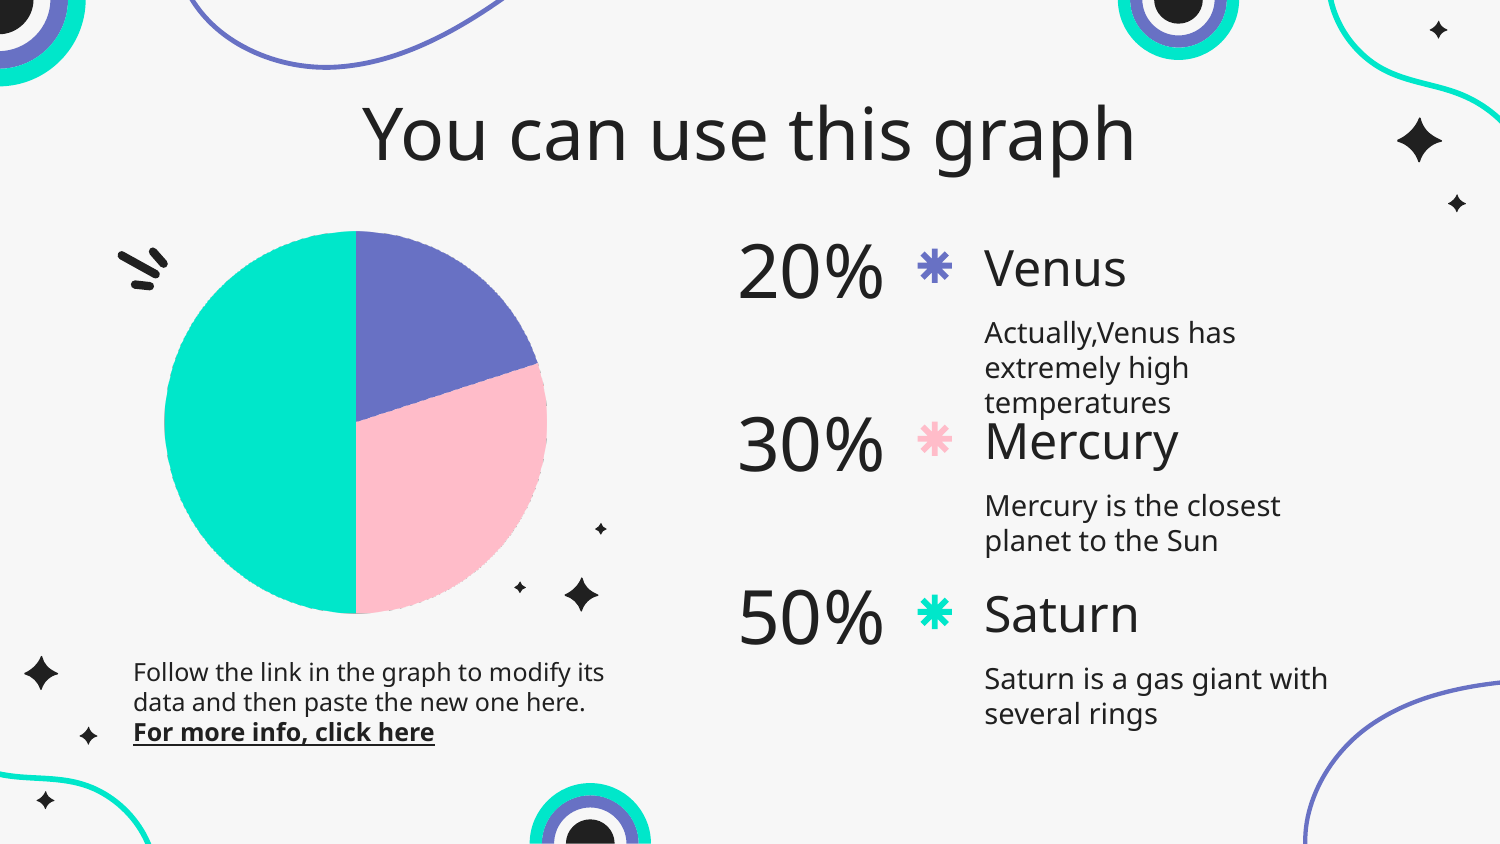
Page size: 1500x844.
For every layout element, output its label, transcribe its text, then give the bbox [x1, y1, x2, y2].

text_box 30% [672, 396, 901, 488]
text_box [513, 522, 608, 612]
picture [143, 209, 568, 635]
text_box Saturn is a gas giant with several rings [969, 658, 1382, 755]
text_box 20% [672, 223, 901, 315]
text_box [917, 421, 952, 456]
text_box Follow the link in the graph to modify its data and then paste the new one here. For more info, click here [118, 641, 644, 751]
text_box Venus [969, 219, 1382, 312]
text_box Saturn [969, 565, 1382, 658]
title You can use this graph [118, 72, 1382, 167]
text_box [116, 247, 169, 291]
text_box [917, 248, 952, 283]
text_box 50% [672, 568, 901, 661]
text_box Mercury is the closest planet to the Sun [969, 485, 1382, 565]
text_box Actually,Venus has extremely high temperatures [969, 312, 1382, 392]
text_box [917, 594, 952, 630]
text_box Mercury [969, 392, 1382, 485]
